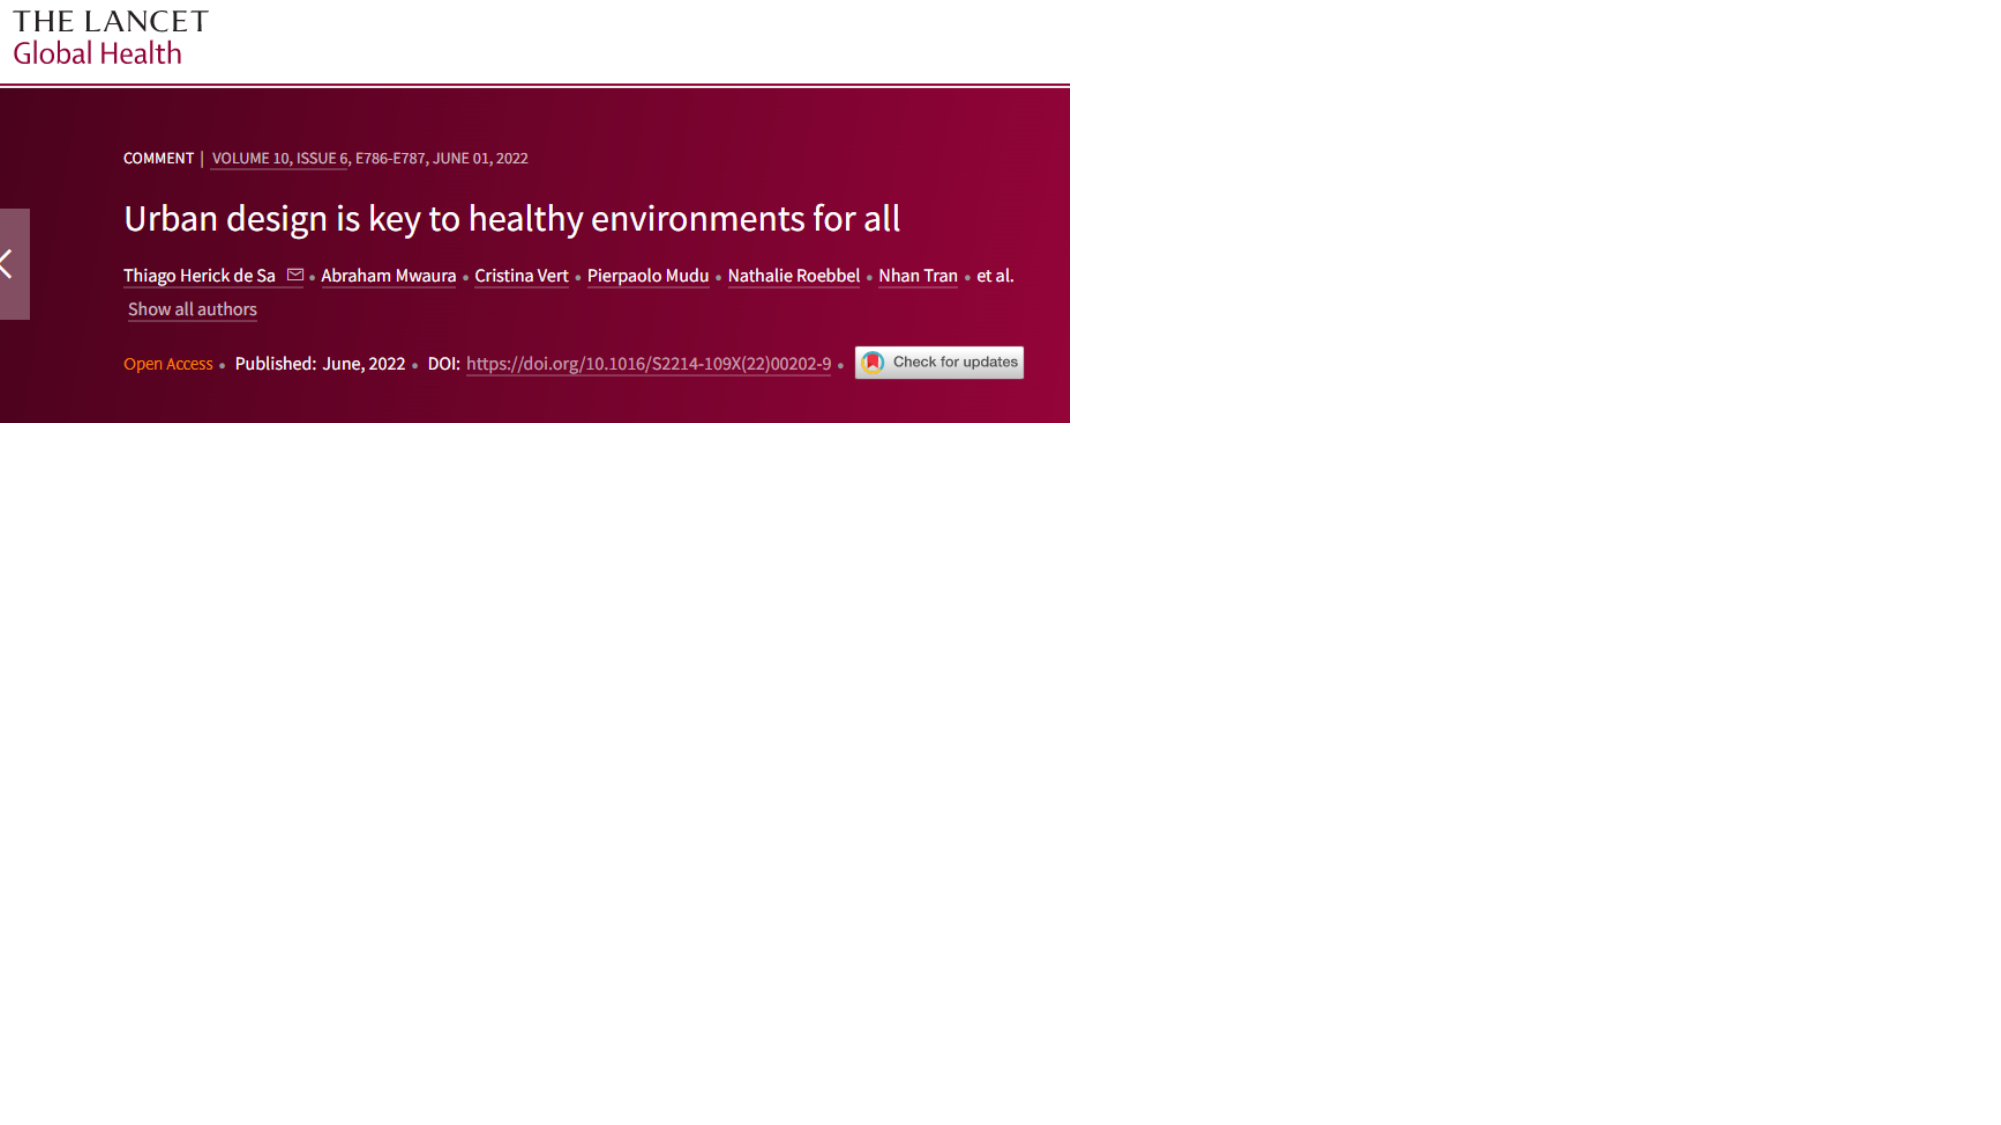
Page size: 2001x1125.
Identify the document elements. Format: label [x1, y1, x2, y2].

picture [0, 0, 1070, 423]
